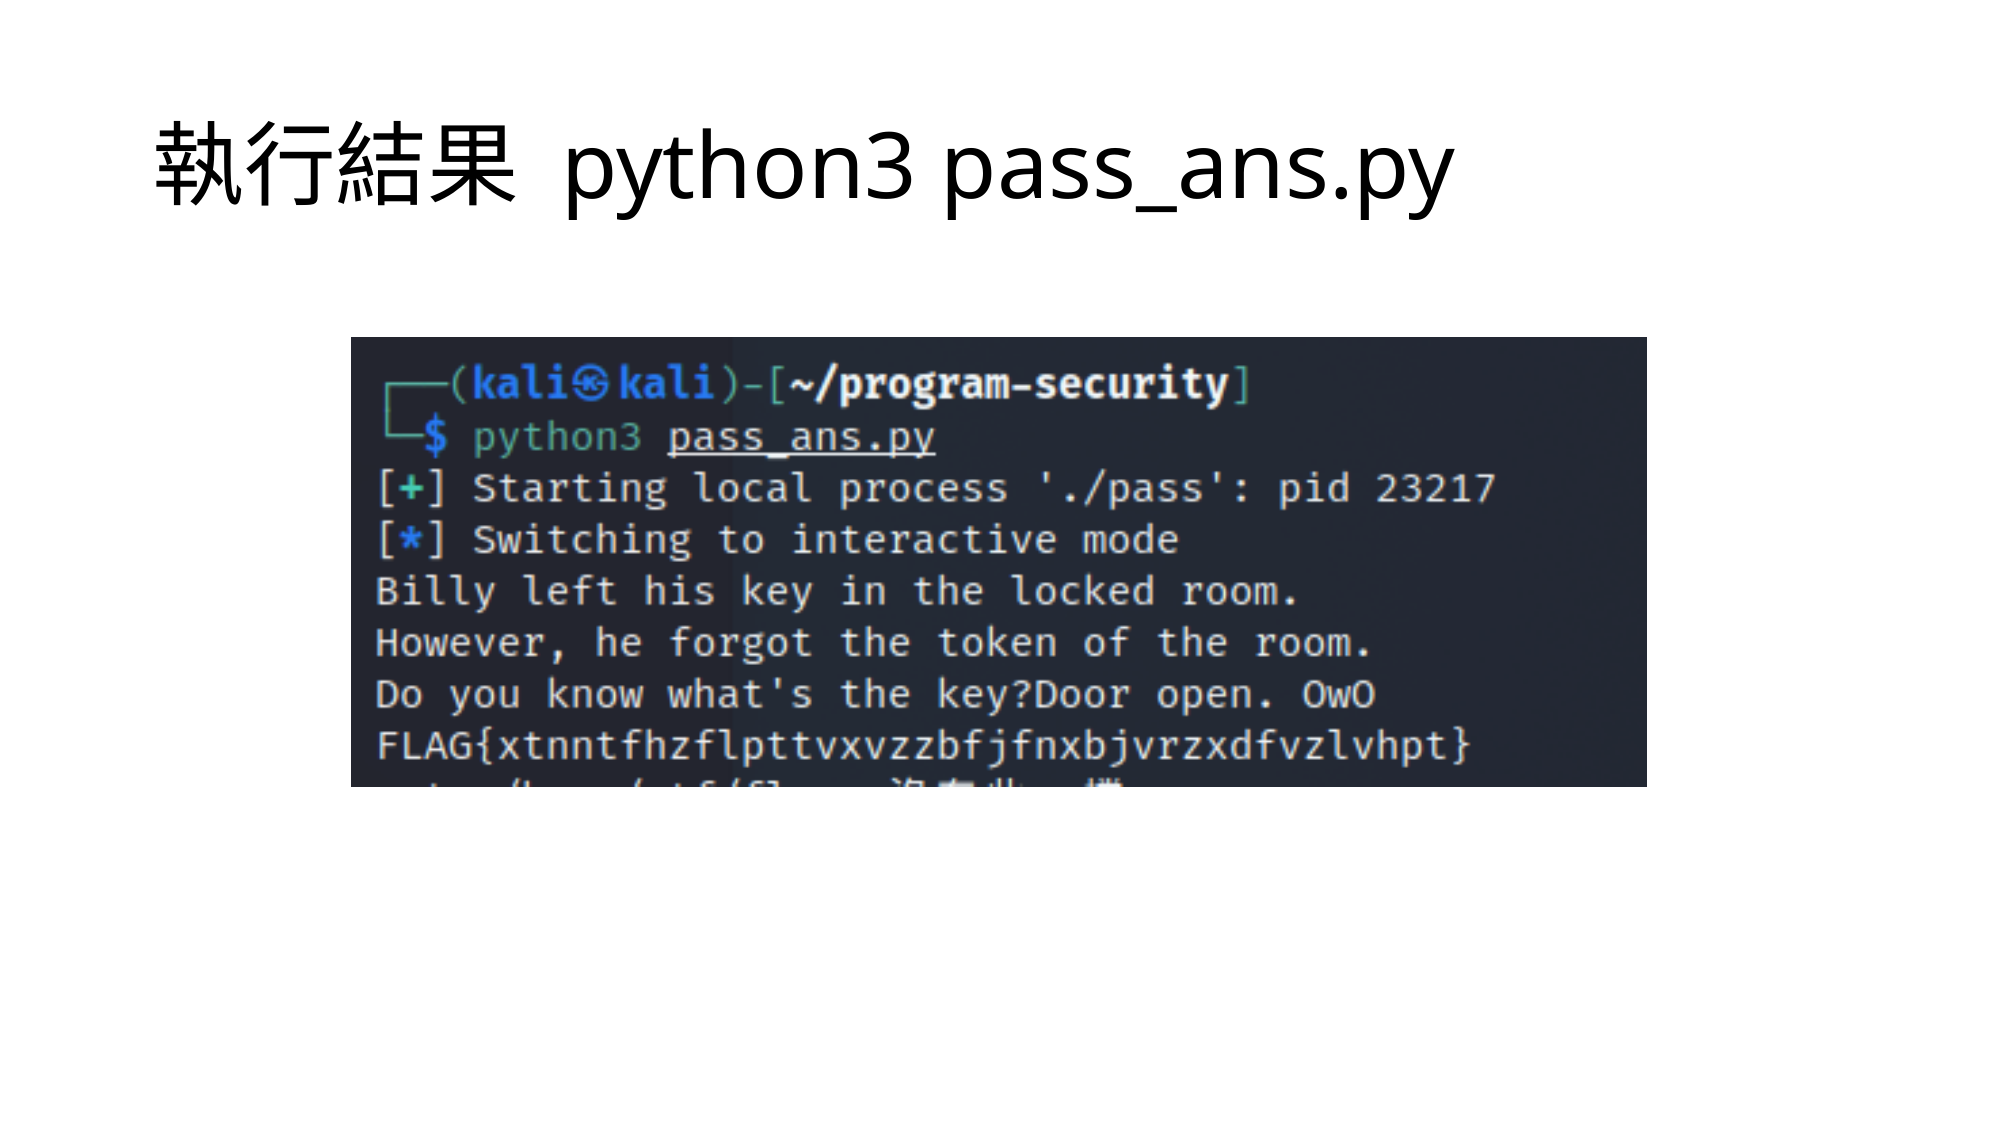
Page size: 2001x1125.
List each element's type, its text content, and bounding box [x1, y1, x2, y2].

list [351, 337, 1647, 787]
title 執行結果 python3 pass_ans.py [137, 59, 1863, 278]
